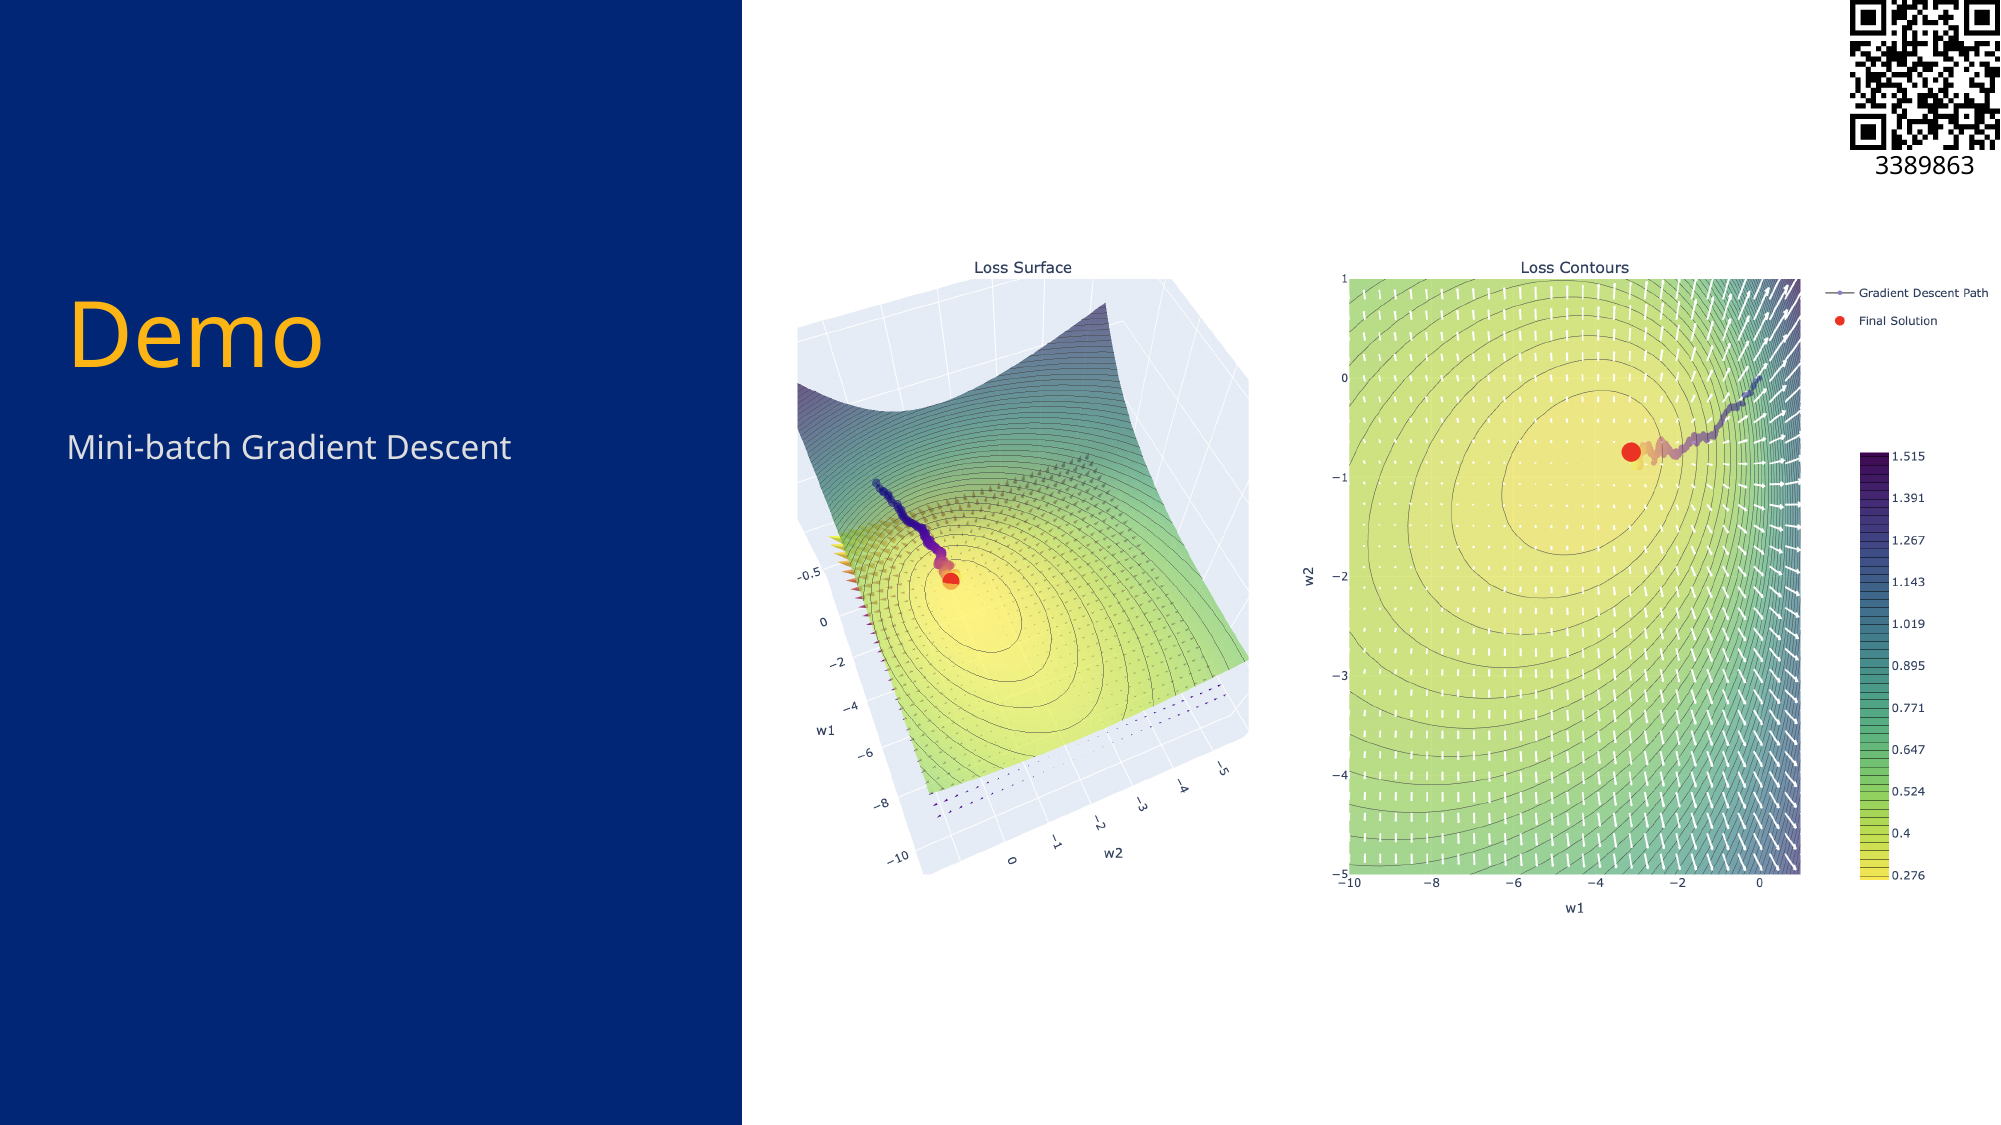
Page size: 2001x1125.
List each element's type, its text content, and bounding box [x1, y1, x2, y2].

picture [1850, 0, 2000, 150]
picture [760, 220, 2000, 925]
title Demo [51, 44, 697, 395]
list Mini-batch Gradient Descent [51, 423, 697, 1017]
